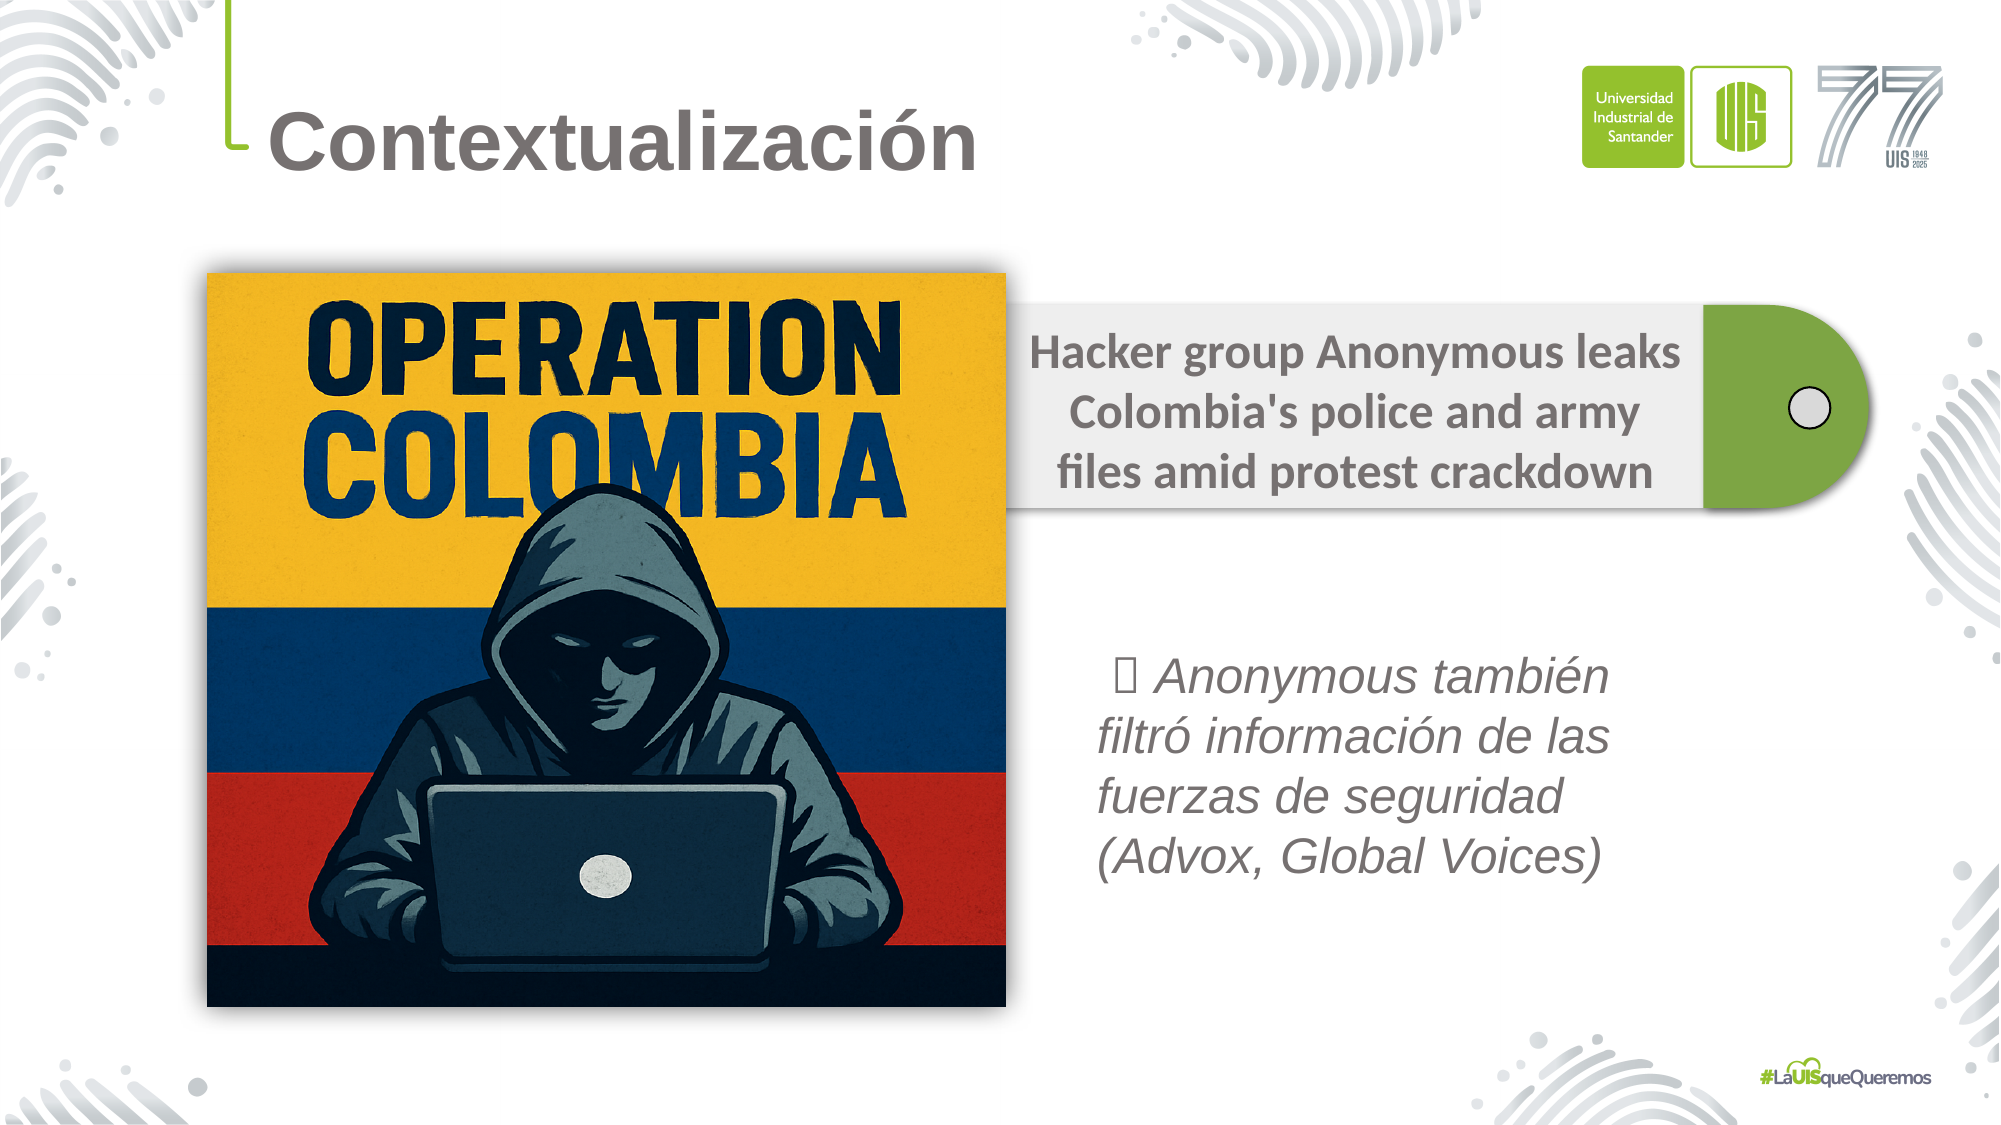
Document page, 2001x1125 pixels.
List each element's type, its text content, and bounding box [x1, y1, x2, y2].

text_box [1787, 386, 1832, 430]
picture [0, 0, 2001, 1125]
text_box Hacker group Anonymous leaks Colombia's police and army files amid protest crackdown [1027, 311, 1701, 506]
text_box [1027, 304, 1703, 311]
text_box [1703, 304, 1869, 508]
text_box Contextualización [252, 80, 1344, 195]
text_box  Anonymous también filtró información de las fuerzas de seguridad (Advox, Global Voices) [1082, 636, 1665, 891]
